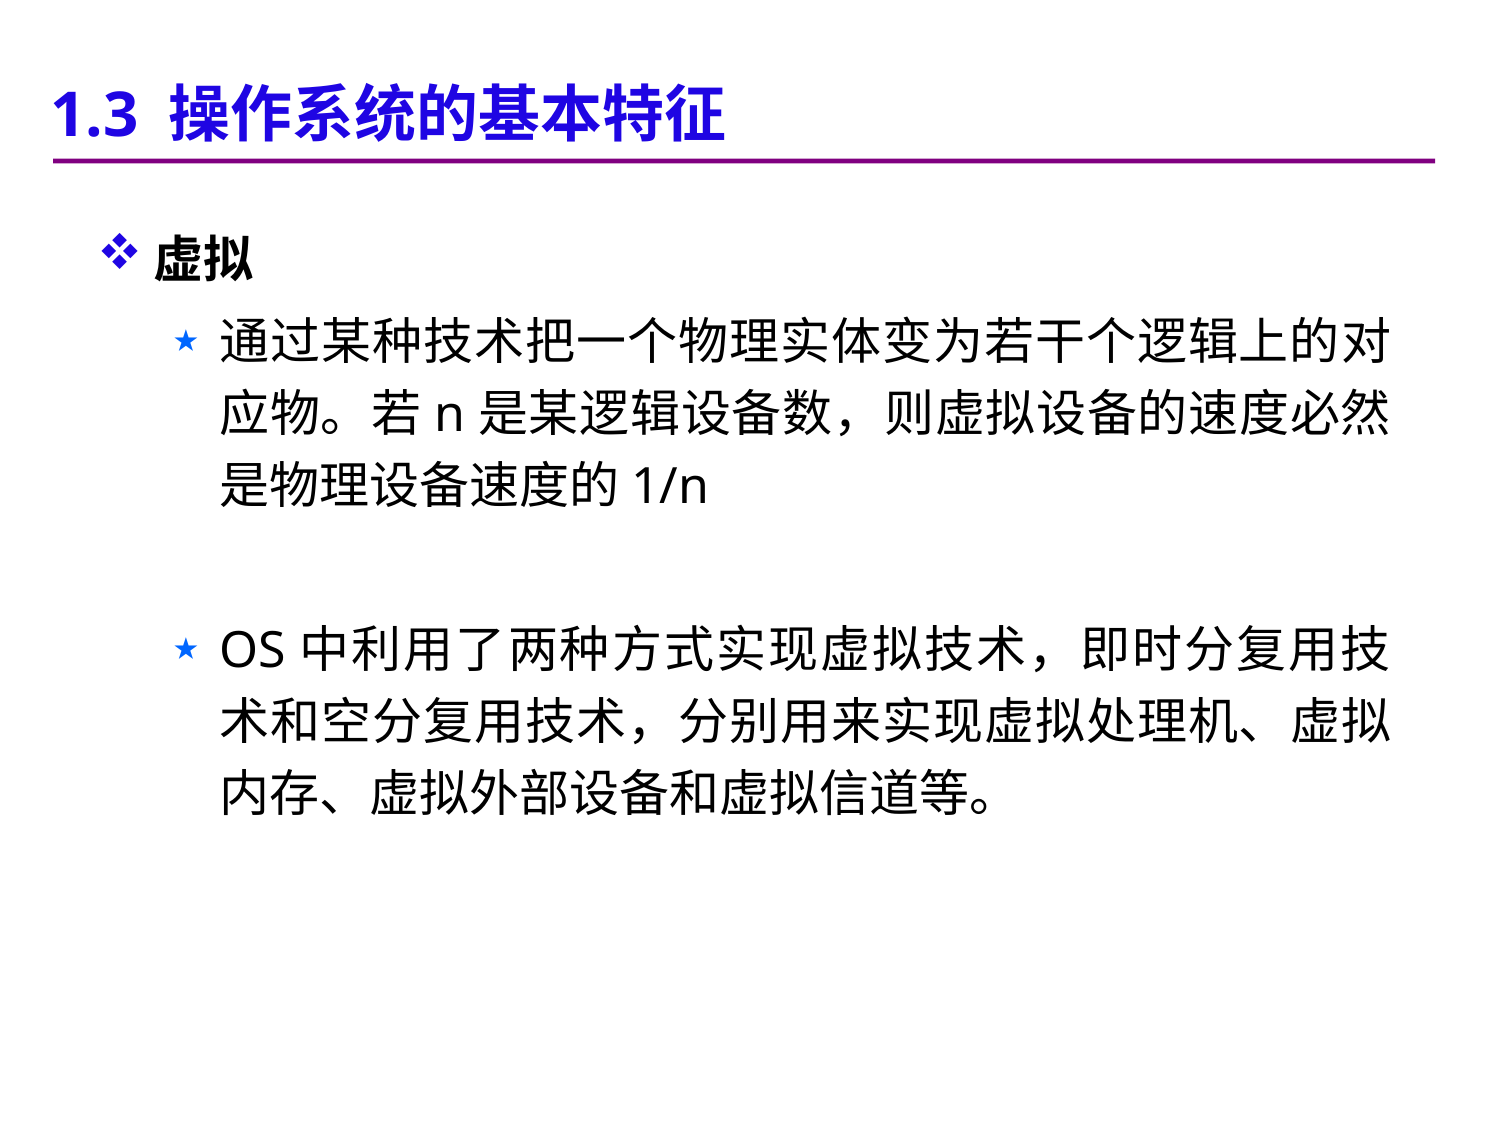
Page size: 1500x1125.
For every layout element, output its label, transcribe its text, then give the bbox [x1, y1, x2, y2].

text_box 虚拟 通过某种技术把一个物理实体变为若干个逻辑上的对应物。若n是某逻辑设备数，则虚拟设备的速度必然是物理设备速度的1/n OS中利用了两种方式实现虚拟技术，即时分复用技术和空分复用技术，分别用来实现虚拟处理机、虚拟内存、虚拟外部设备和虚拟信道等。 [82, 208, 1406, 622]
title 1.3 操作系统的基本特征 [35, 66, 1436, 157]
